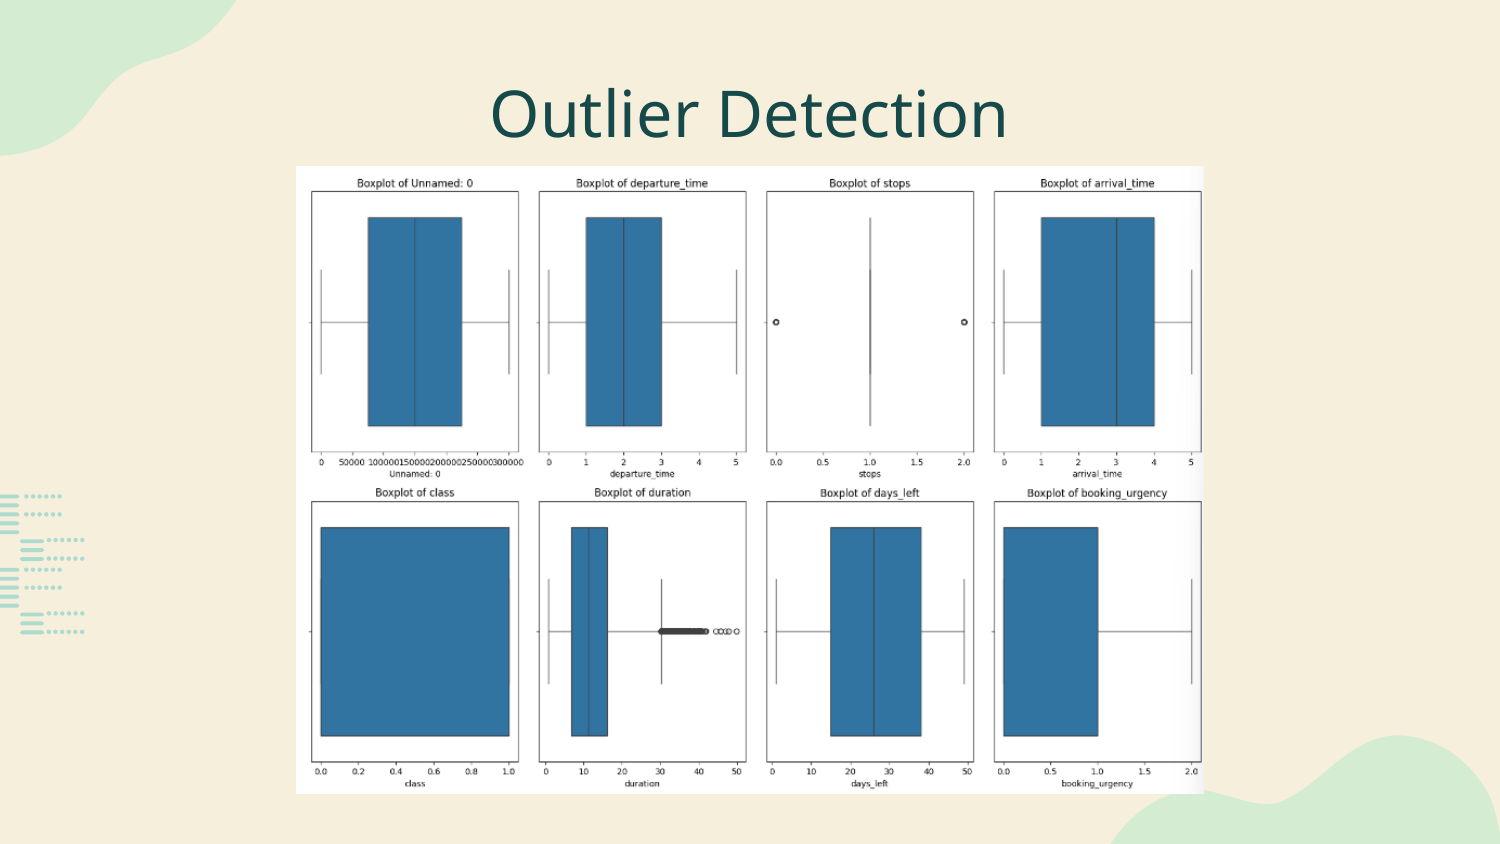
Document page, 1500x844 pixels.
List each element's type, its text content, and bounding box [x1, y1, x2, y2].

picture [296, 166, 1204, 794]
title Outlier Detection [118, 72, 1382, 167]
